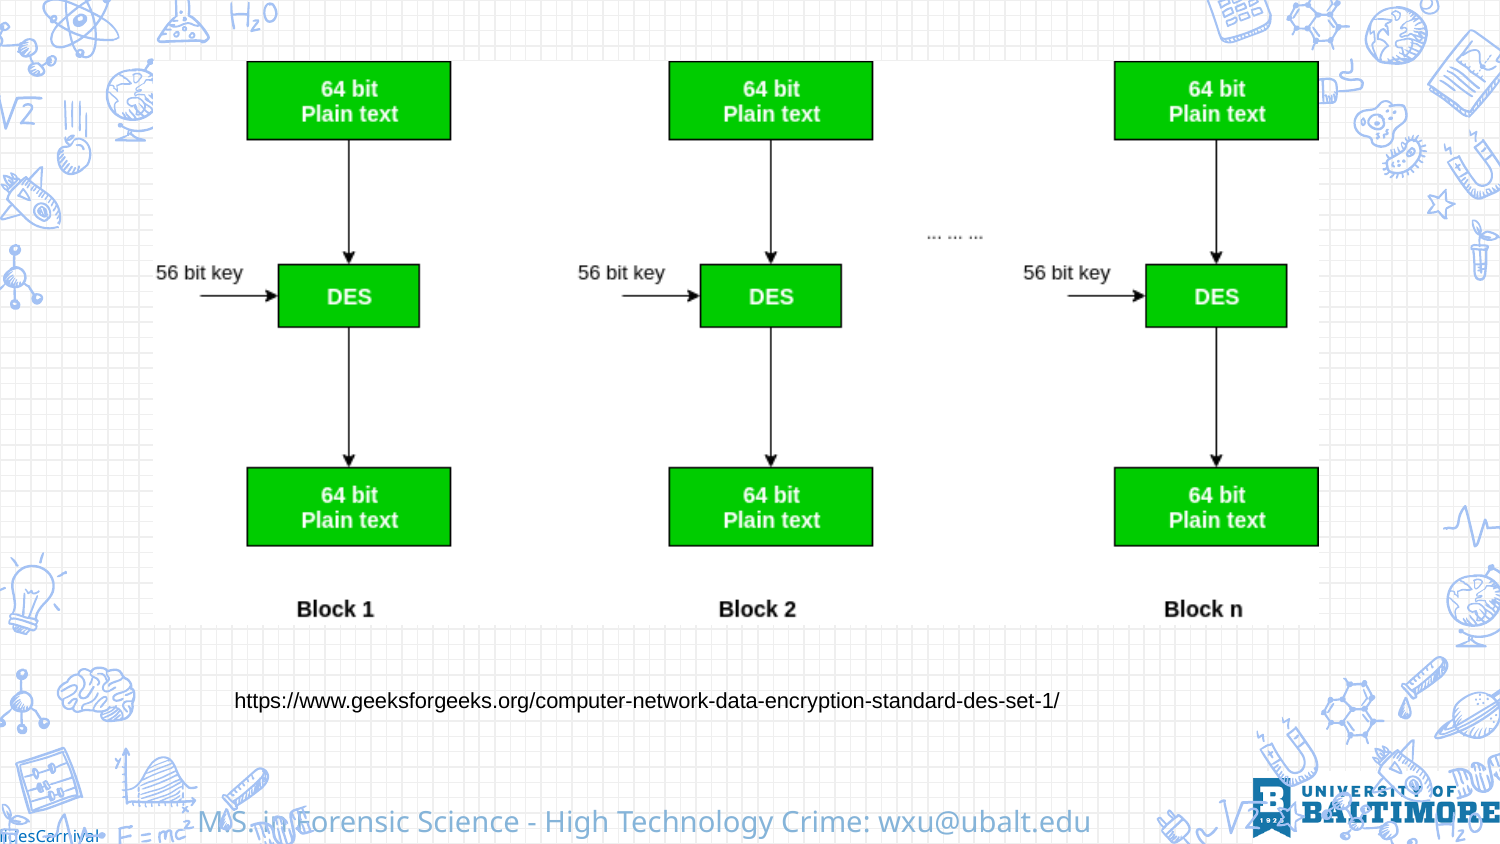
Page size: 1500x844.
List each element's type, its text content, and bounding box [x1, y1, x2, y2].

picture [1283, 771, 1308, 783]
text_box https://www.geeksforgeeks.org/computer-network-data-encryption-standard-des-set-1/ [219, 678, 1408, 720]
picture [1405, 773, 1430, 800]
picture [1471, 771, 1479, 786]
picture [1354, 819, 1361, 827]
picture [1388, 823, 1396, 835]
picture [1342, 796, 1349, 806]
picture [1253, 771, 1500, 844]
picture [1481, 771, 1489, 788]
picture [1375, 780, 1390, 791]
picture [152, 60, 1319, 626]
picture [1408, 786, 1417, 792]
picture [1381, 771, 1421, 792]
picture [1479, 779, 1483, 790]
